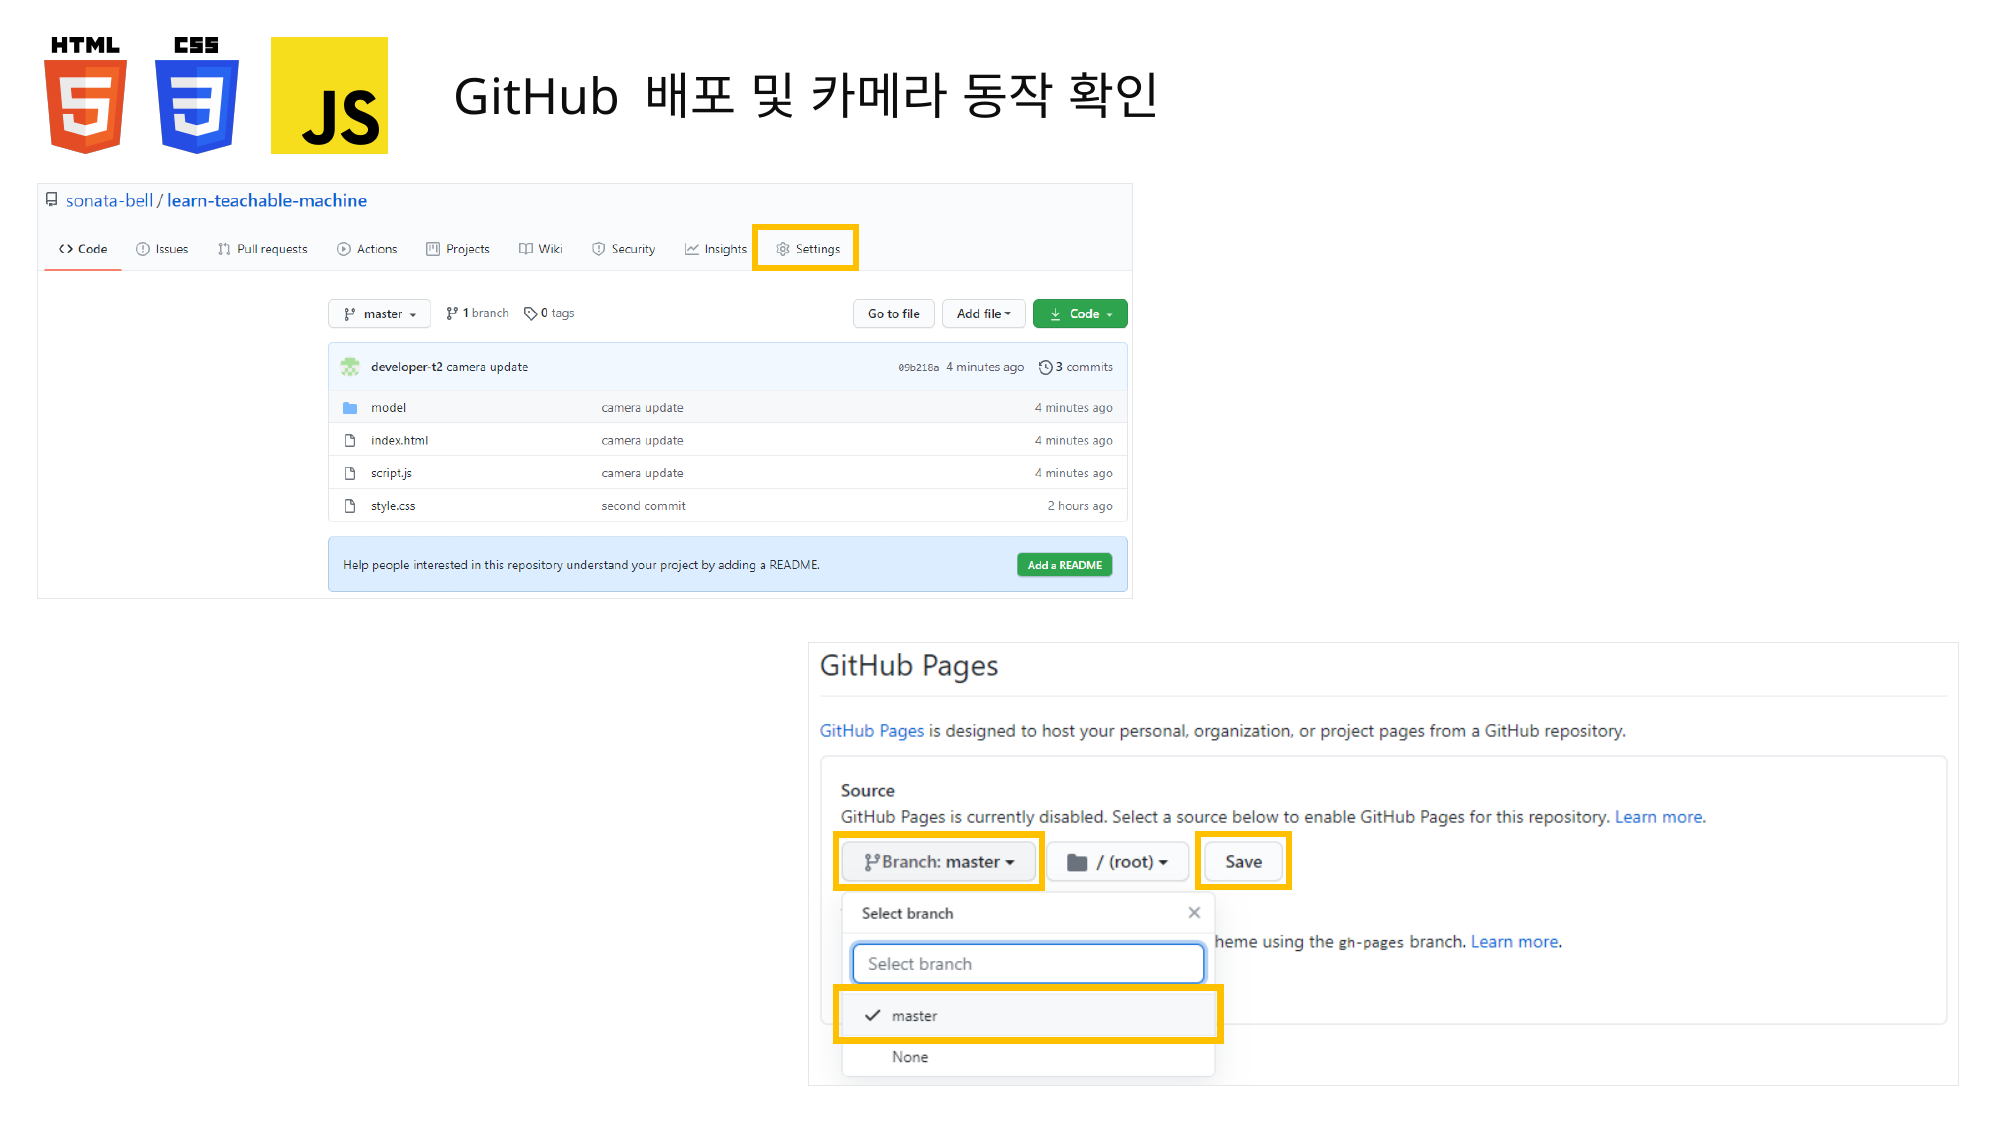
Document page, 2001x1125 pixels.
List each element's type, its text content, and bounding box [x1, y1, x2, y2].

text_box GitHub 배포 및 카메라 동작 확인 [438, 57, 1176, 133]
picture [37, 183, 1133, 599]
picture [155, 37, 239, 154]
picture [808, 642, 1959, 1086]
picture [27, 37, 144, 154]
picture [271, 37, 388, 154]
